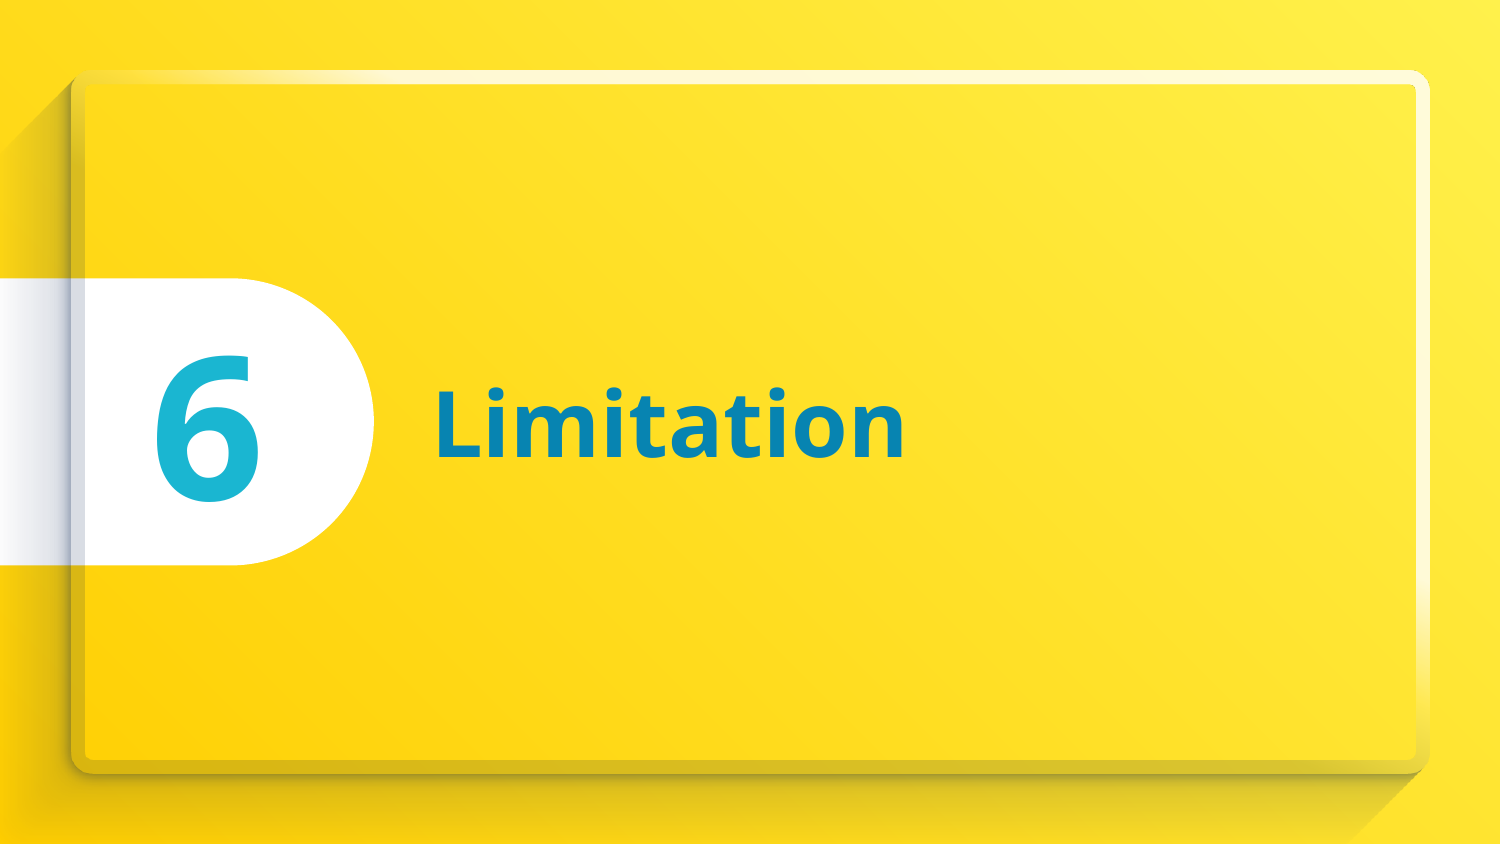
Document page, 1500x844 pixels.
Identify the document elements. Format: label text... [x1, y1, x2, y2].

picture [0, 0, 1500, 844]
text_box 6 [78, 277, 338, 564]
title Limitation [431, 367, 1385, 478]
